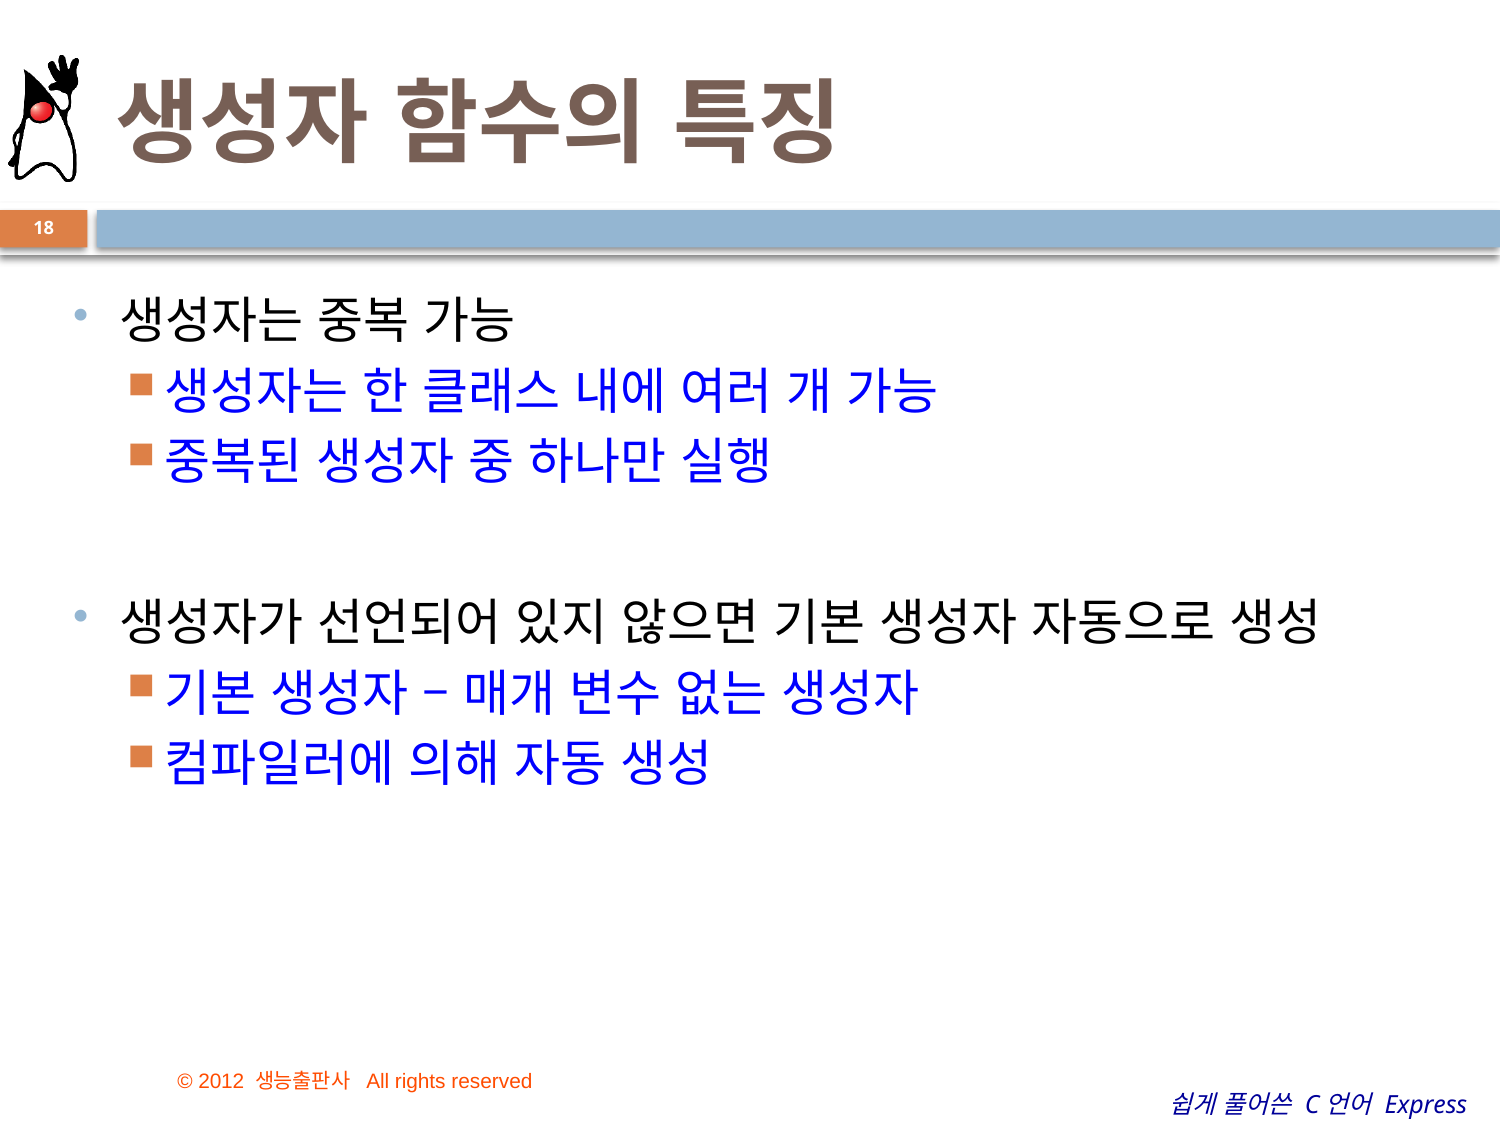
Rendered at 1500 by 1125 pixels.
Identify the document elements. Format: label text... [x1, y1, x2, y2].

picture [8, 55, 79, 182]
slide_number 18 [0, 208, 88, 249]
title 생성자 함수의 특징 [100, 37, 1438, 200]
list 생성자는 중복 가능 생성자는 한 클래스 내에 여러 개 가능 중복된 생성자 중 하나만 실행 생성자가 선언되어 있지 않으면 기본 생성자 자동으로 생성 기본 생성자 – 매개 변수 없는 생성자 컴파일러에 의해 자동 생성 [0, 219, 1500, 1059]
